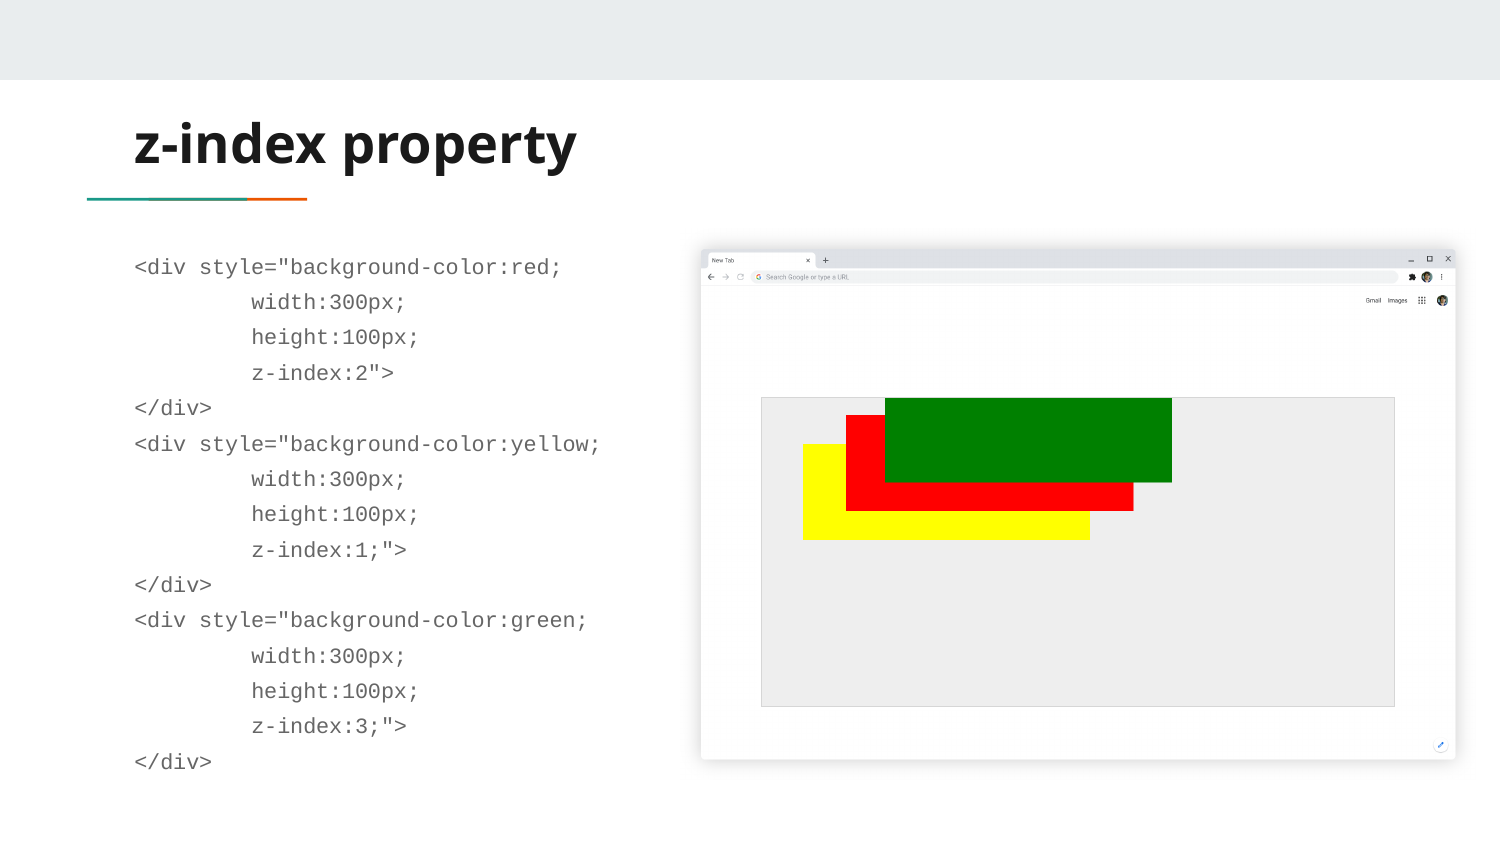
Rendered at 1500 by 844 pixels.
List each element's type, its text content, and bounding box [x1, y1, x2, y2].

text_box <div style="background-color:red; width:300px; height:100px; z-index:2"> </div> <div style="background-color:yellow; width:300px; height:100px; z-index:1;"> </div> <div style="background-color:green; width:300px; height:100px; z-index:3;"> </div> [119, 228, 681, 789]
picture [679, 227, 1476, 781]
title z-index property [119, 94, 1381, 183]
